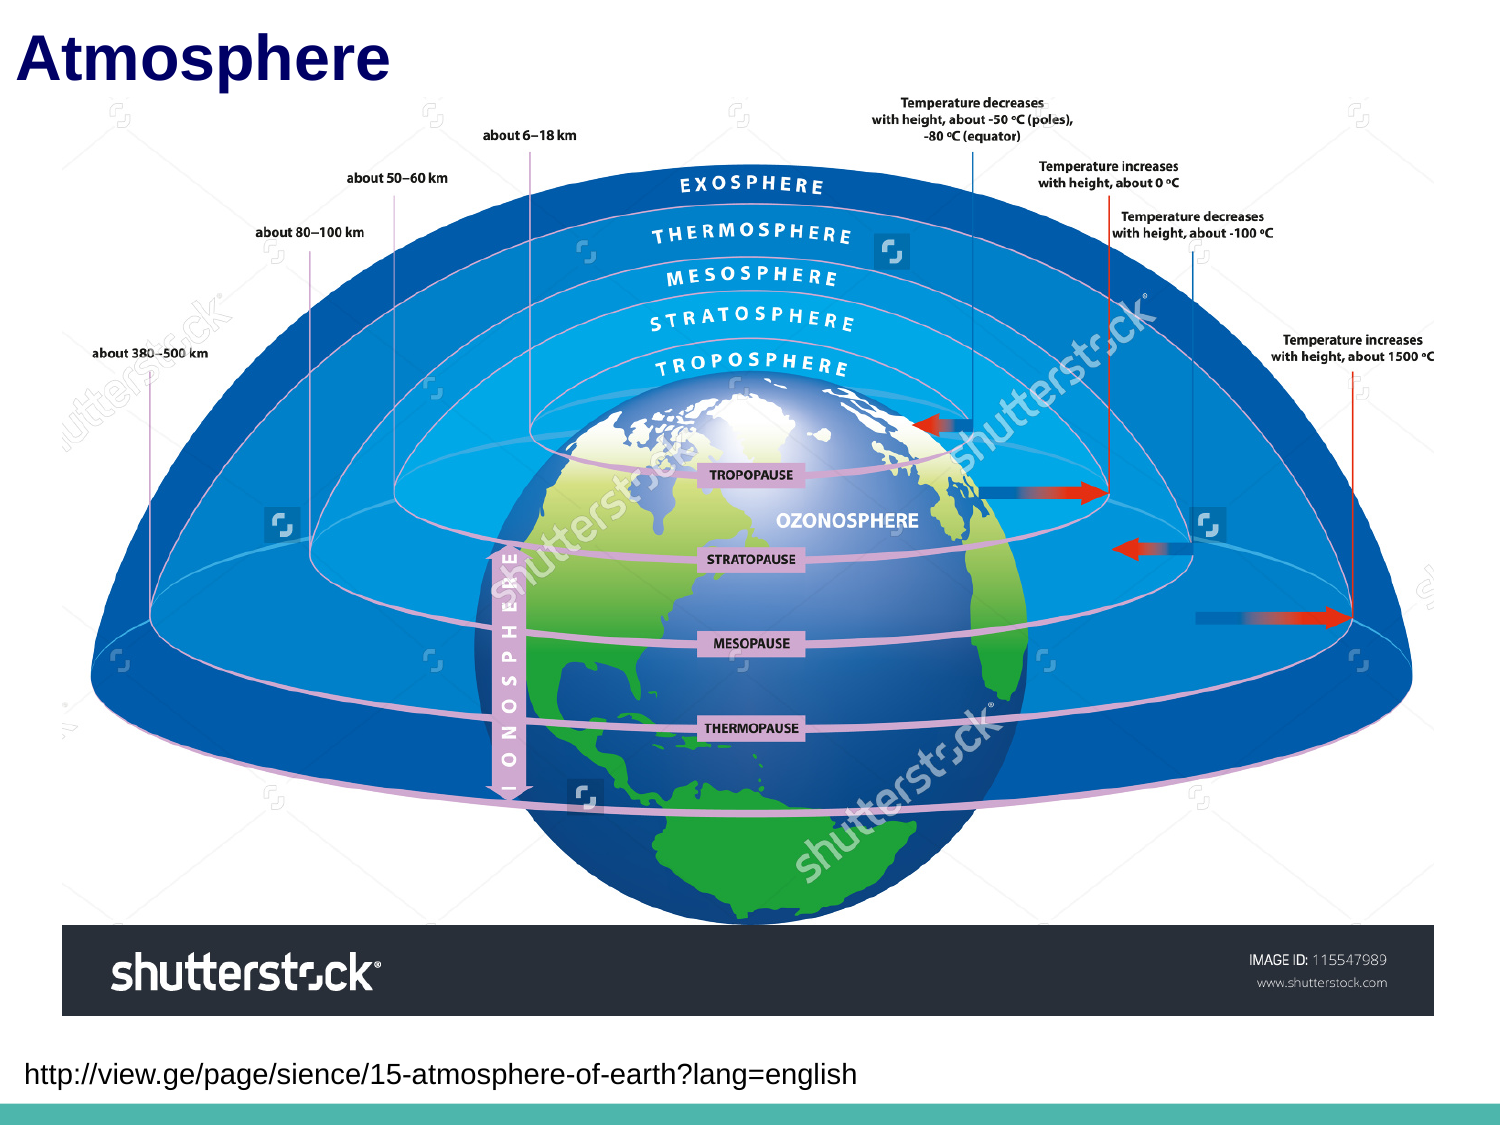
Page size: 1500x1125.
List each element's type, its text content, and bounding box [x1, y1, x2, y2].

picture [62, 97, 1434, 1016]
text_box Atmosphere [0, 0, 413, 98]
text_box http://view.ge/page/sience/15-atmosphere-of-earth?lang=english [9, 1043, 1230, 1102]
